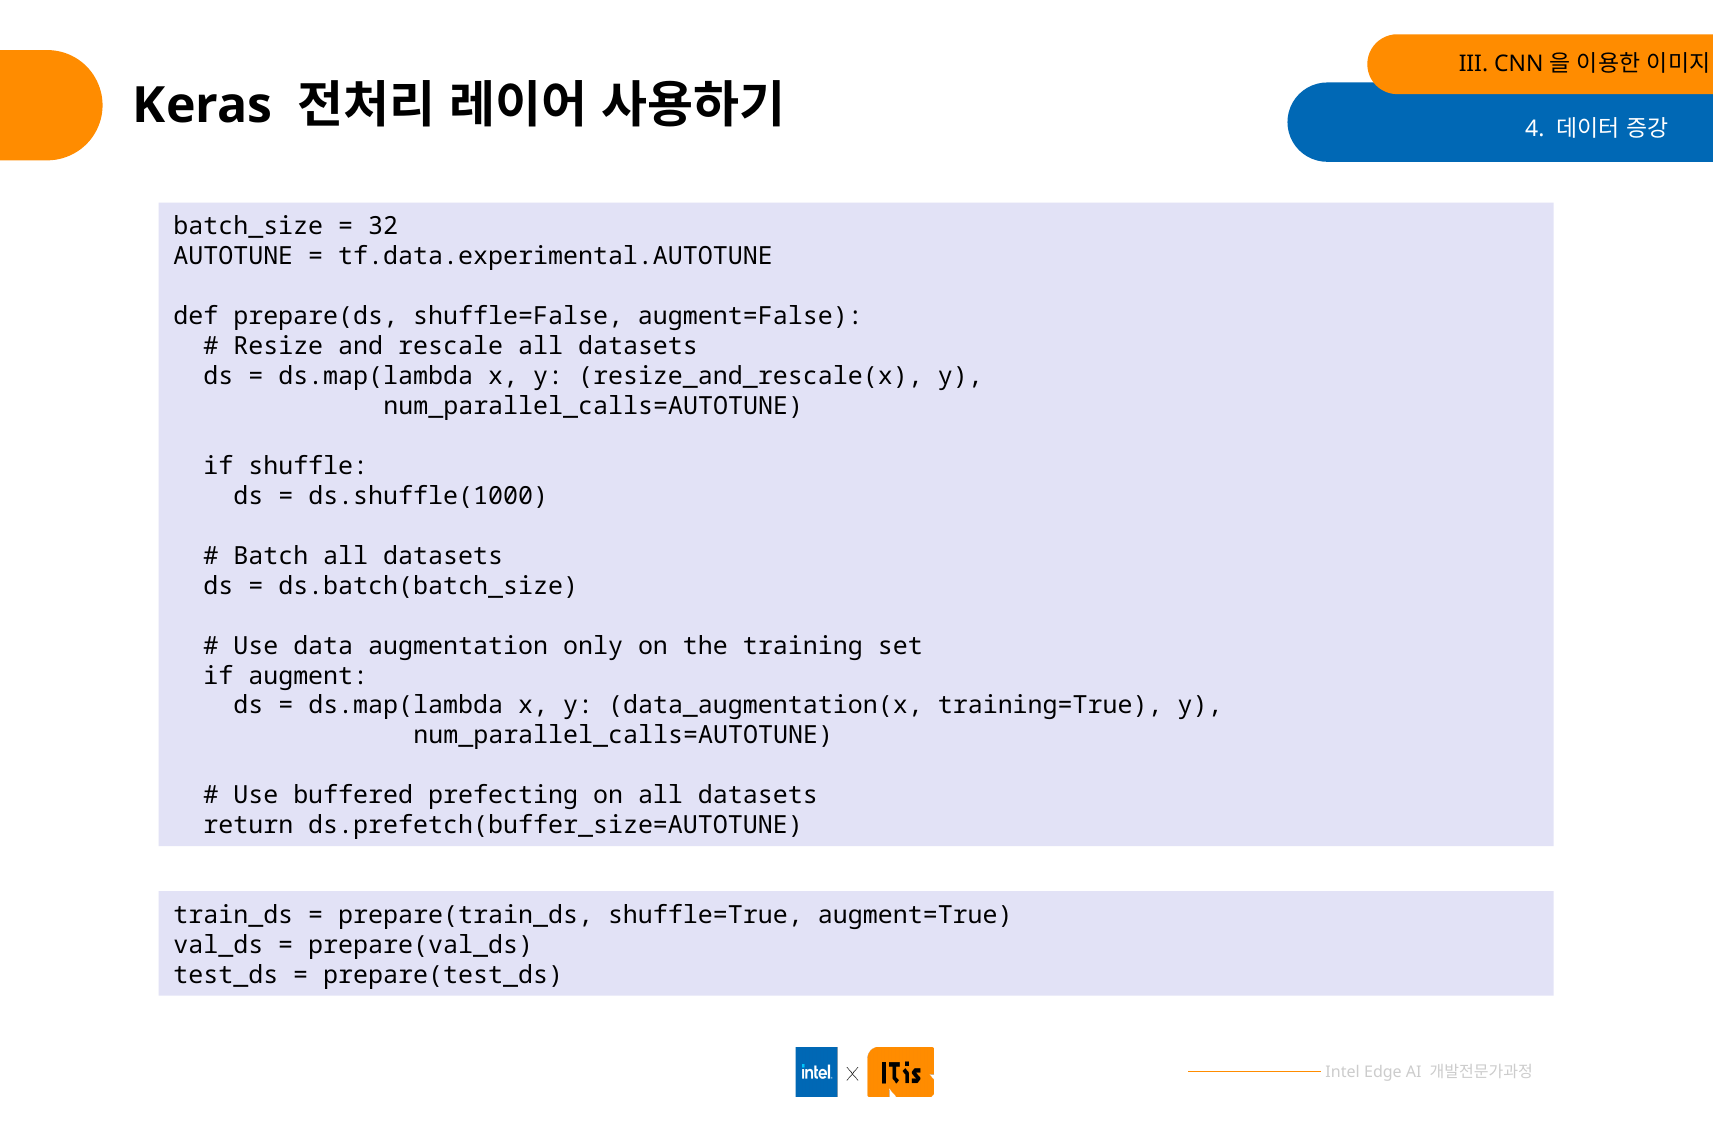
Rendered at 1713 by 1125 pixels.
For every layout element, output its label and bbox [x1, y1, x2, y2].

text_box [1428, 41, 1713, 84]
text_box [1387, 106, 1684, 176]
text_box [158, 891, 1554, 996]
text_box [11, 13, 778, 80]
text_box [158, 202, 1554, 847]
title [117, 51, 1167, 162]
